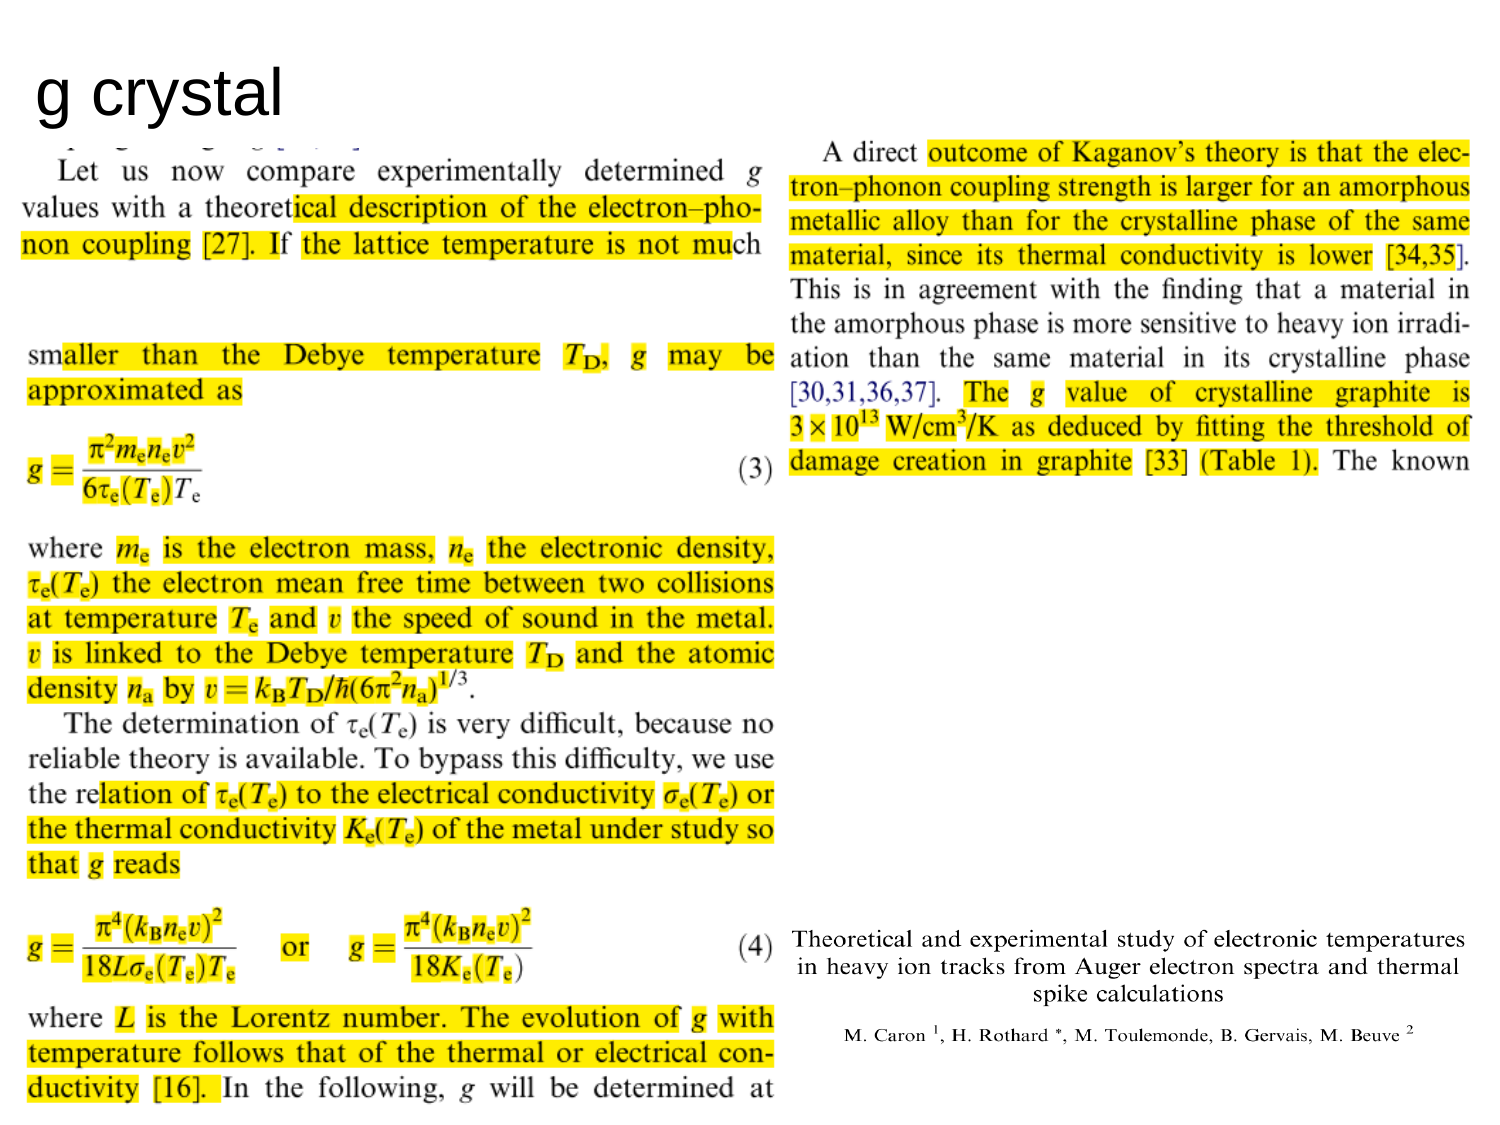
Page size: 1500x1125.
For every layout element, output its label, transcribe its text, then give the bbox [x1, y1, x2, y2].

picture [17, 137, 1484, 1110]
picture [791, 928, 1472, 1053]
text_box g crystal [35, 0, 1500, 192]
